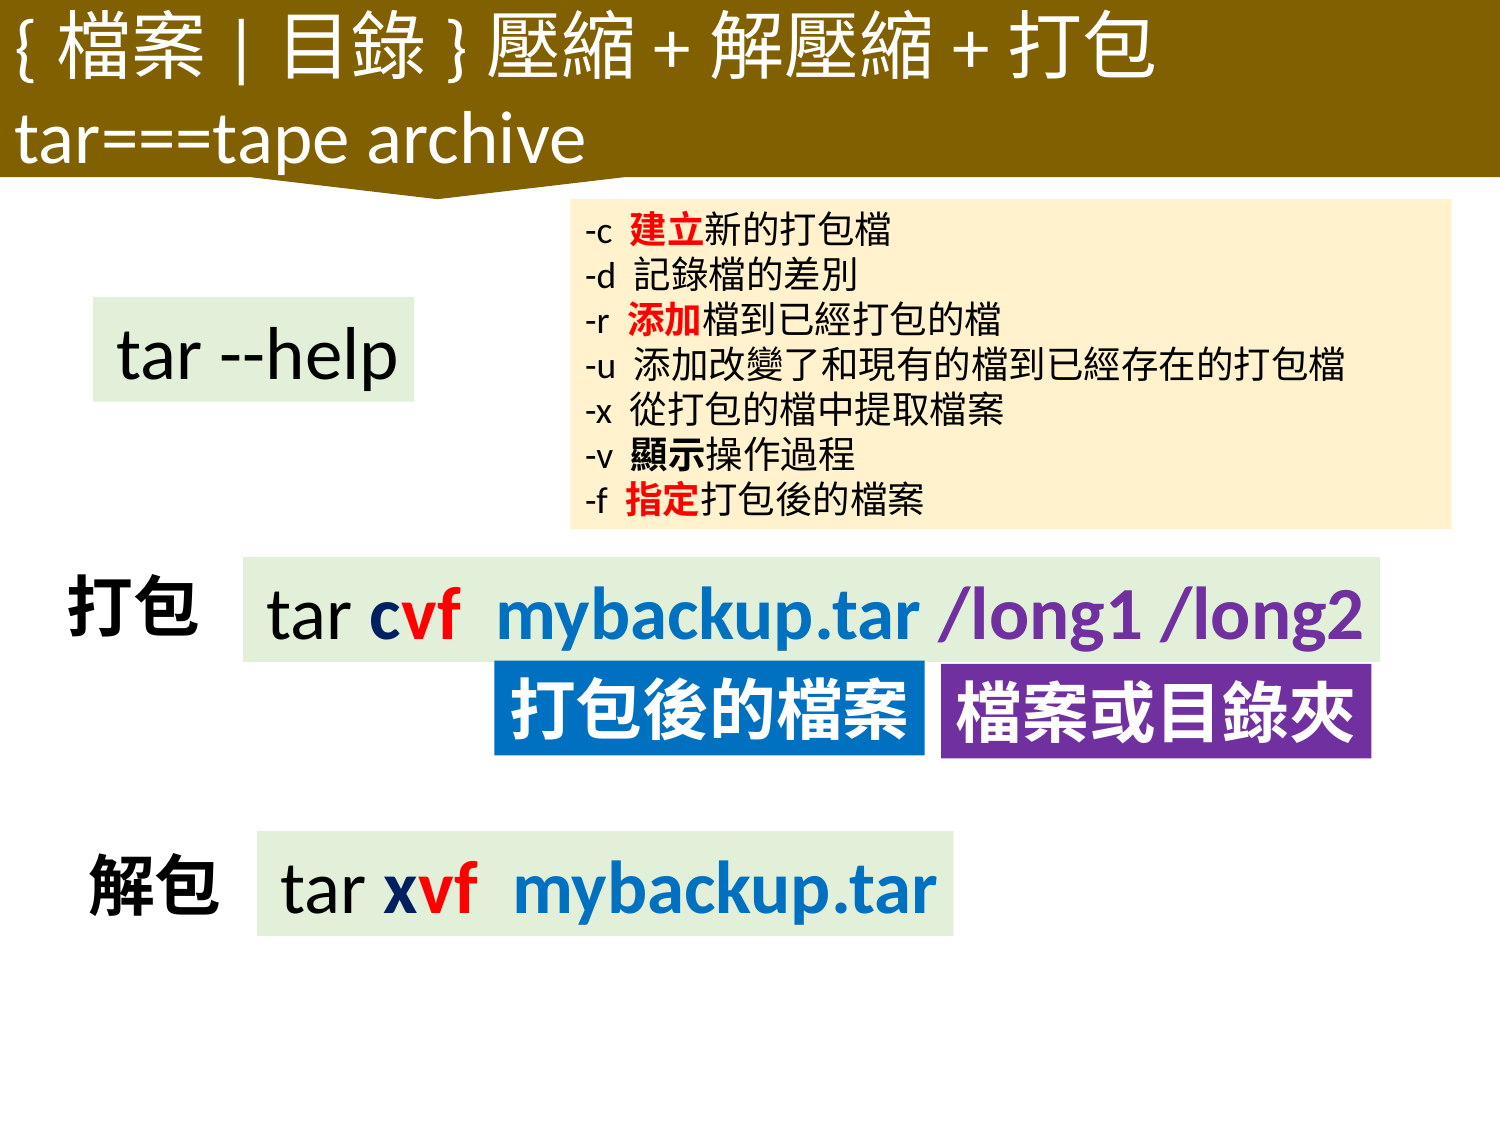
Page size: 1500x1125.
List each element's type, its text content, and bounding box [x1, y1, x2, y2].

text_box 打包後的檔案 [494, 660, 925, 756]
text_box 檔案或目錄夾 [941, 663, 1372, 759]
text_box tar --help [93, 296, 415, 402]
text_box tar cvf mybackup.tar /long1 /long2 [243, 557, 1381, 662]
text_box {檔案|目錄}壓縮+解壓縮+打包 tar===tape archive [0, 0, 1500, 201]
text_box 解包 [73, 836, 237, 931]
text_box 打包 [51, 557, 215, 652]
text_box tar xvf mybackup.tar [257, 831, 954, 936]
text_box -c 建立新的打包檔 -d 記錄檔的差別 -r 添加檔到已經打包的檔 -u 添加改變了和現有的檔到已經存在的打包檔 -x 從打包的檔中提取檔案 -v 顯示操作過程 -f 指定打包後的檔案 [570, 199, 1452, 529]
